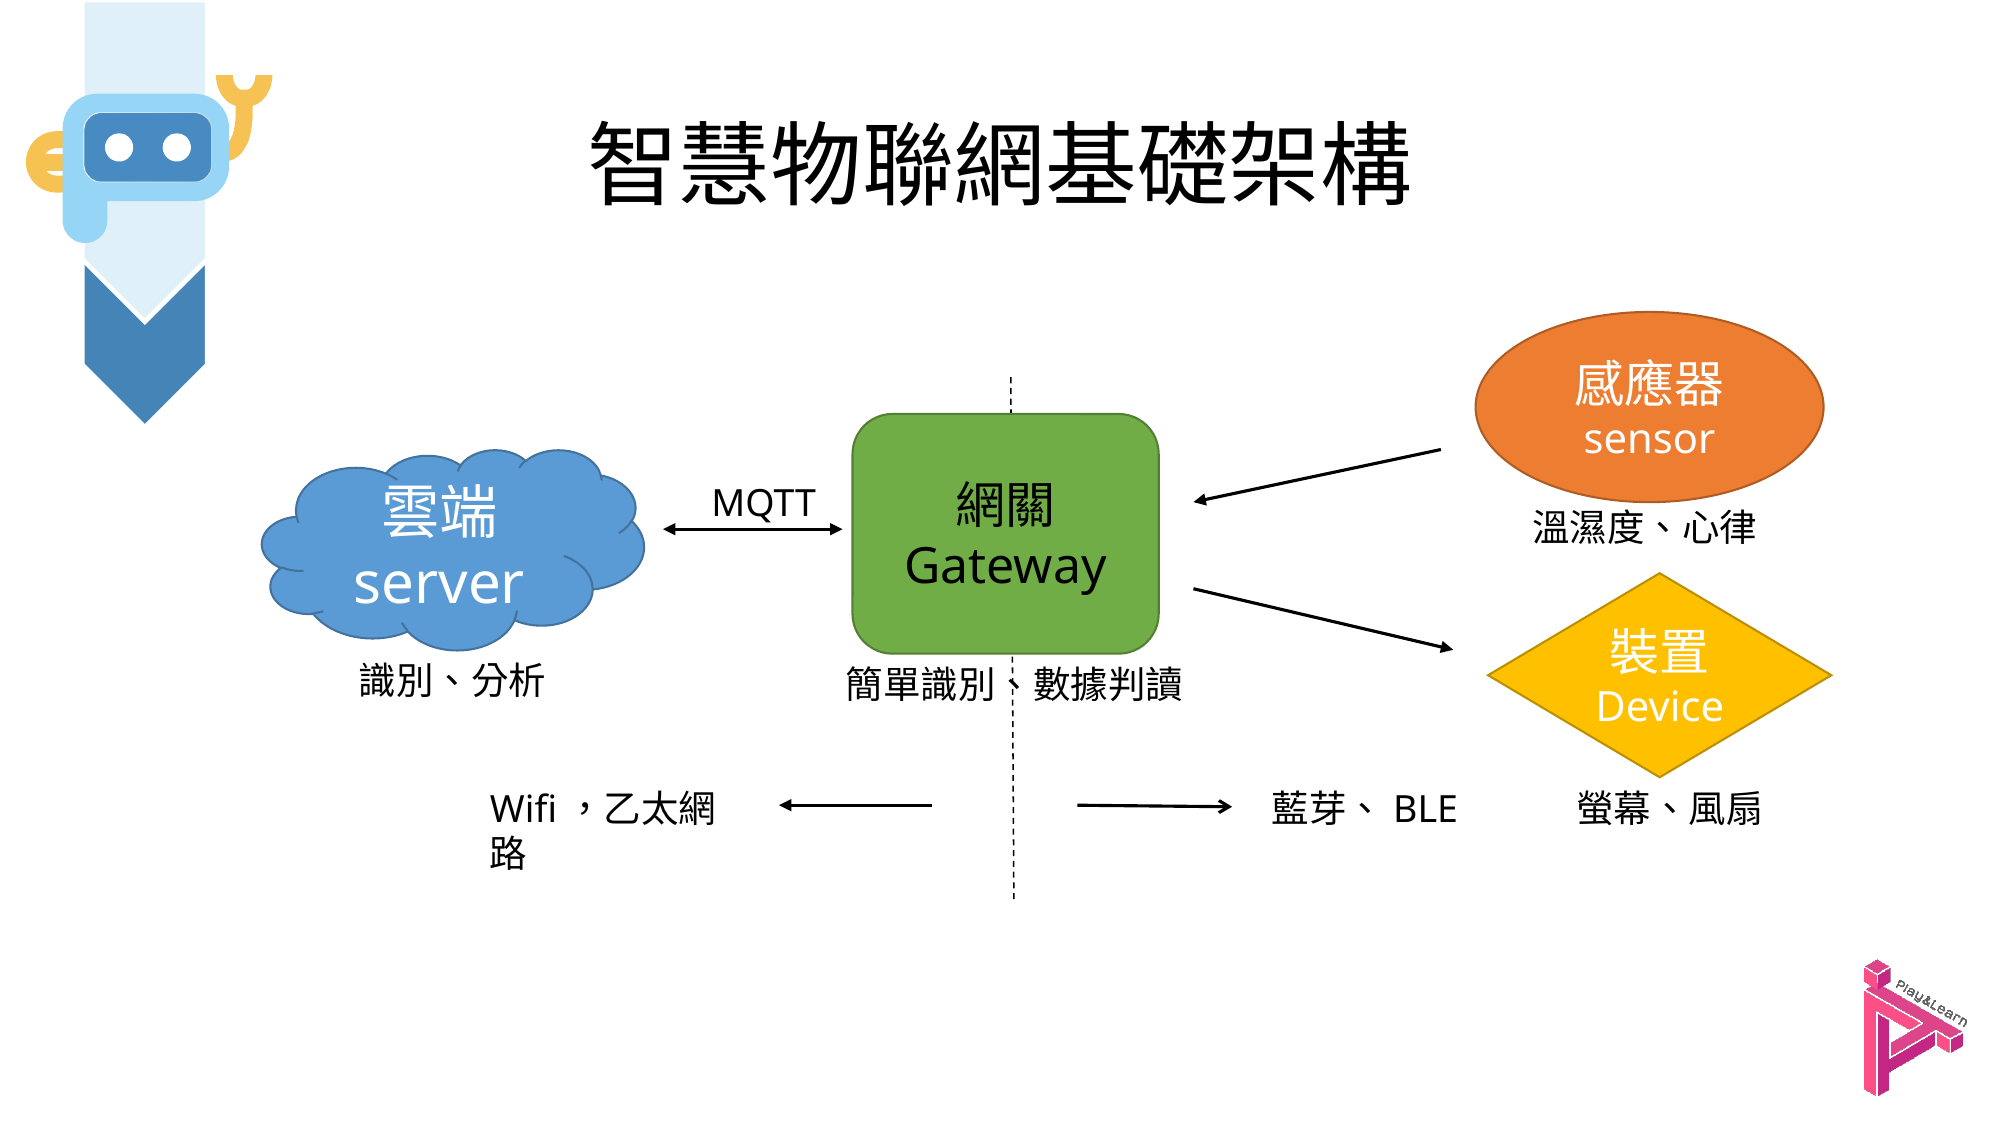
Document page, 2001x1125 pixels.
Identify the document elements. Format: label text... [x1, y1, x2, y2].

text_box 感應器 sensor [1474, 310, 1825, 497]
text_box 雲端 server [260, 449, 646, 649]
text_box 螢幕、風扇 [1561, 777, 1824, 838]
text_box 溫濕度、心律 [1517, 497, 1832, 557]
text_box 網關 Gateway [851, 412, 1010, 653]
title 智慧物聯網基礎架構 [137, 59, 1863, 278]
text_box MQTT [696, 471, 831, 529]
text_box Wifi，乙太網路 [475, 777, 763, 883]
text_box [1010, 376, 1014, 900]
picture [1864, 959, 1971, 1096]
text_box 網關 Gateway [1014, 412, 1160, 653]
text_box 裝置 Device [1486, 571, 1834, 777]
text_box 識別、分析 [344, 649, 600, 710]
text_box 簡單識別、數據判讀 [1014, 653, 1211, 714]
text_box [1193, 588, 1454, 650]
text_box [1193, 449, 1441, 503]
text_box 藍芽、BLE [1256, 777, 1511, 883]
text_box 簡單識別、數據判讀 [831, 653, 1010, 714]
